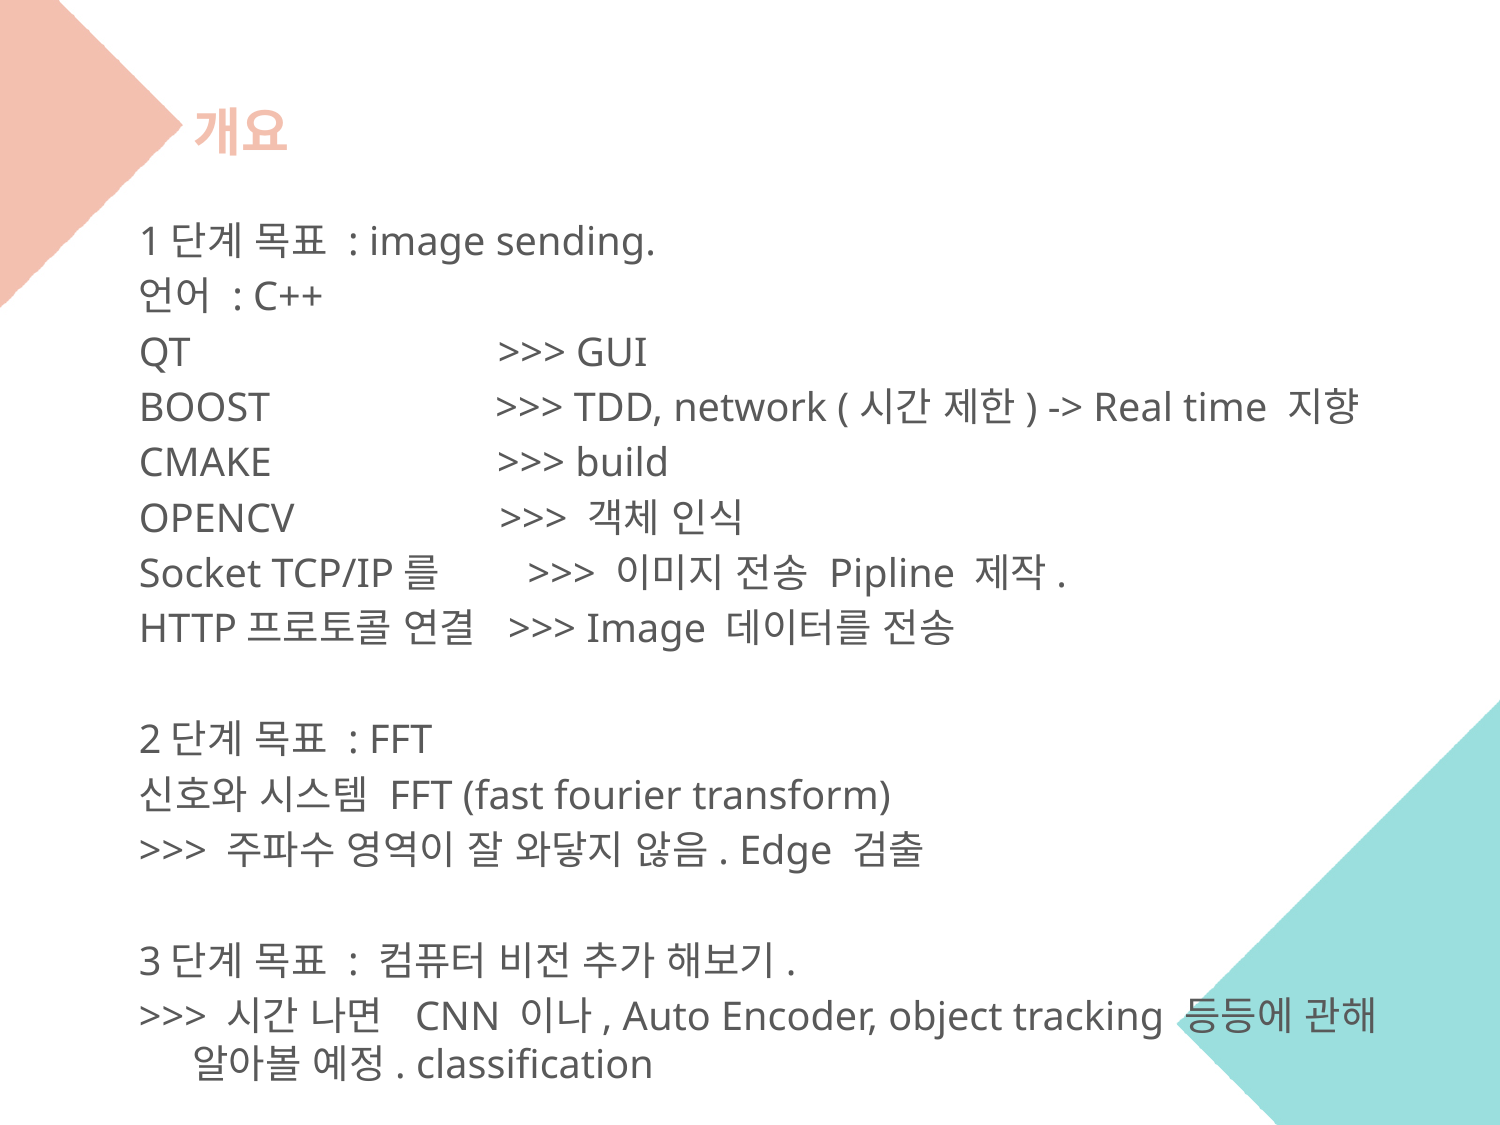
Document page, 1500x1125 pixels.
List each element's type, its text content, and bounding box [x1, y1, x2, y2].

list 1단계 목표 : image sending. 언어 : C++ QT >>> GUI BOOST >>> TDD, network (시간 제한) -> Real time 지향 CMAKE >>> build OPENCV >>> 객체 인식 Socket TCP/IP를 >>> 이미지 전송 Pipline 제작. HTTP프로토콜 연결 >>> Image 데이터를 전송 2단계 목표 : FFT 신호와 시스템 FFT (fast fourier transform) >>> 주파수 영역이 잘 와닿지 않음. Edge 검출 3단계 목표 : 컴퓨터 비전 추가 해보기. >>> 시간 나면 CNN 이나, Auto Encoder, object tracking 등등에 관해 알아볼 예정. classification [123, 208, 1444, 1094]
title 개요 [178, 65, 1436, 197]
picture [0, 0, 1500, 1125]
